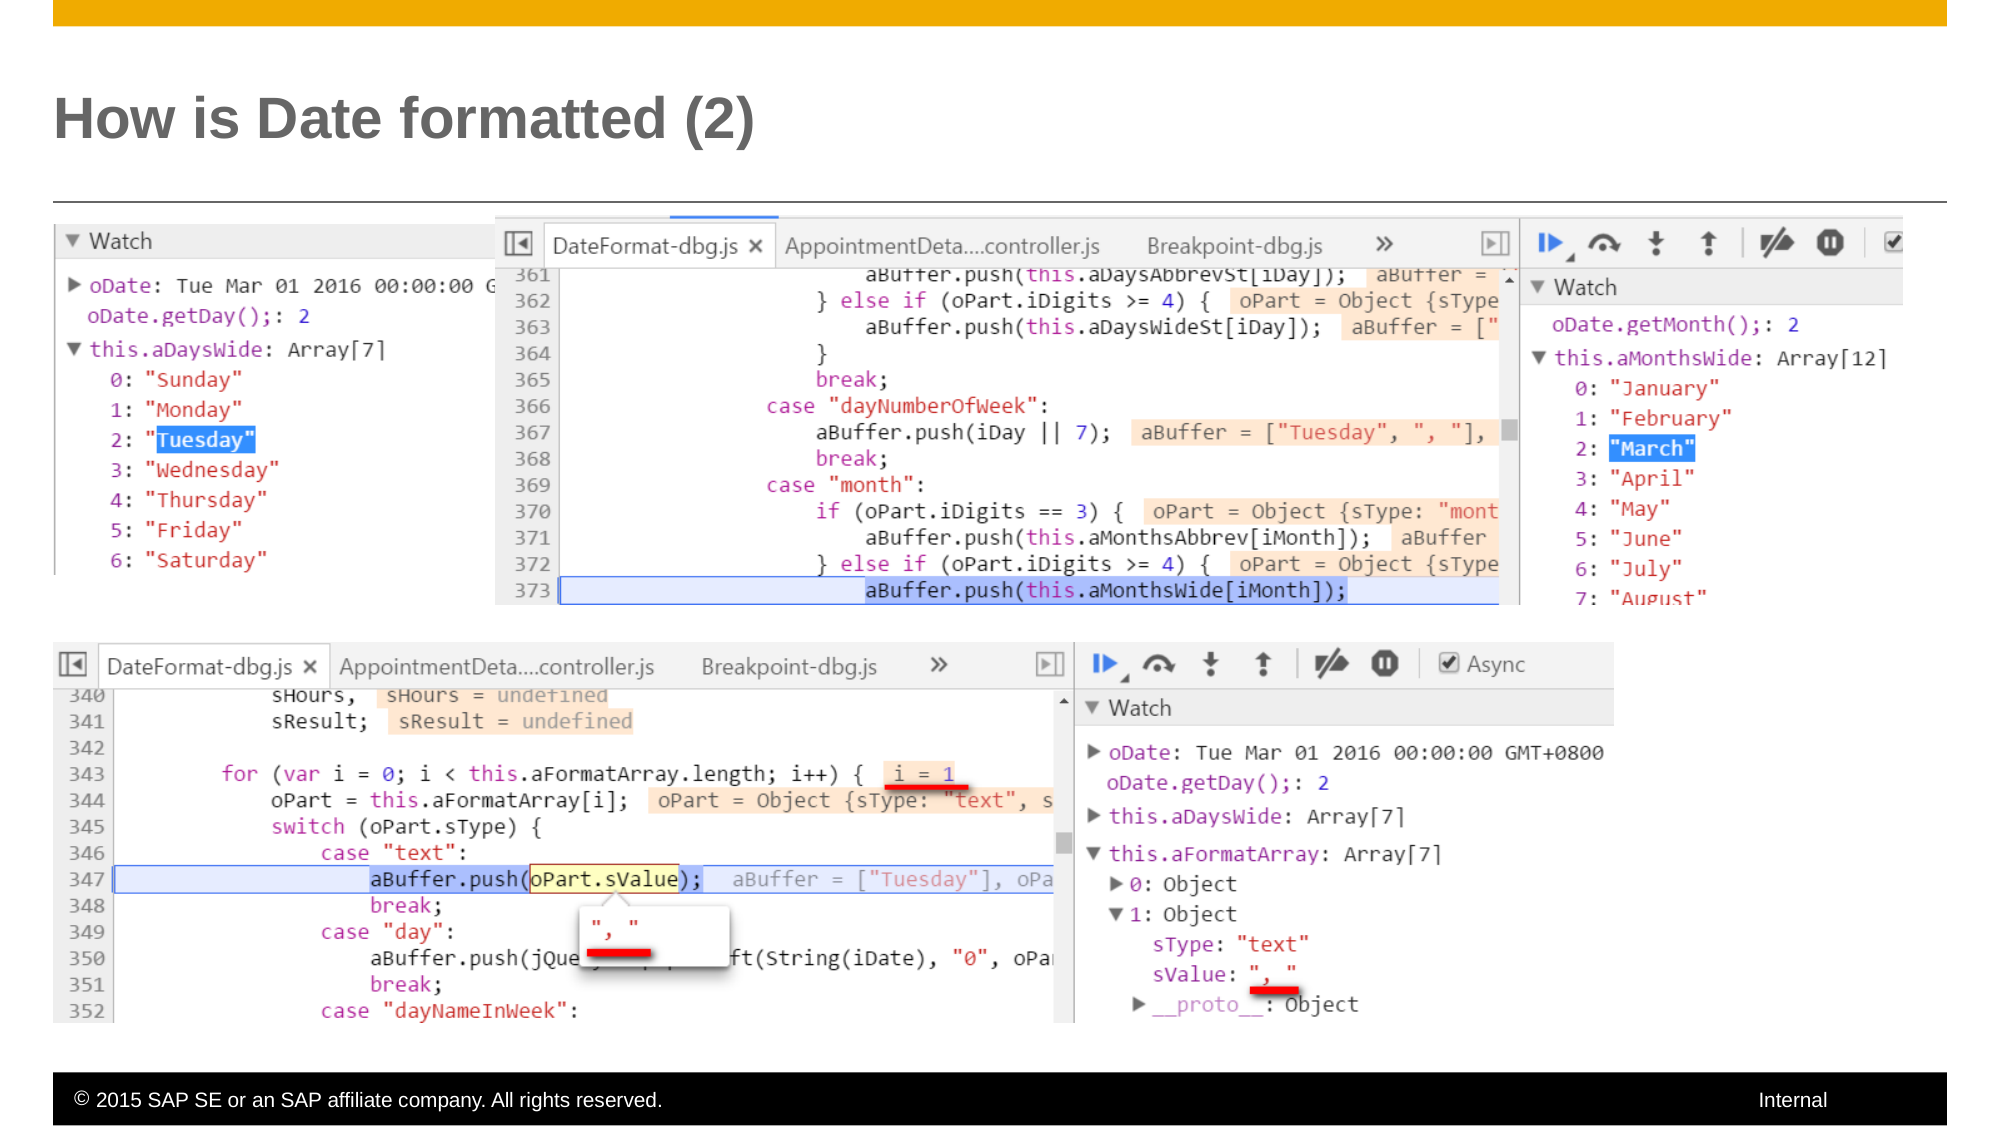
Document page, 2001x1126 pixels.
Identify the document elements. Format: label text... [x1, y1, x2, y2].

picture [52, 642, 1614, 1023]
picture [52, 215, 1903, 605]
title How is Date formatted (2) [53, 53, 1947, 178]
